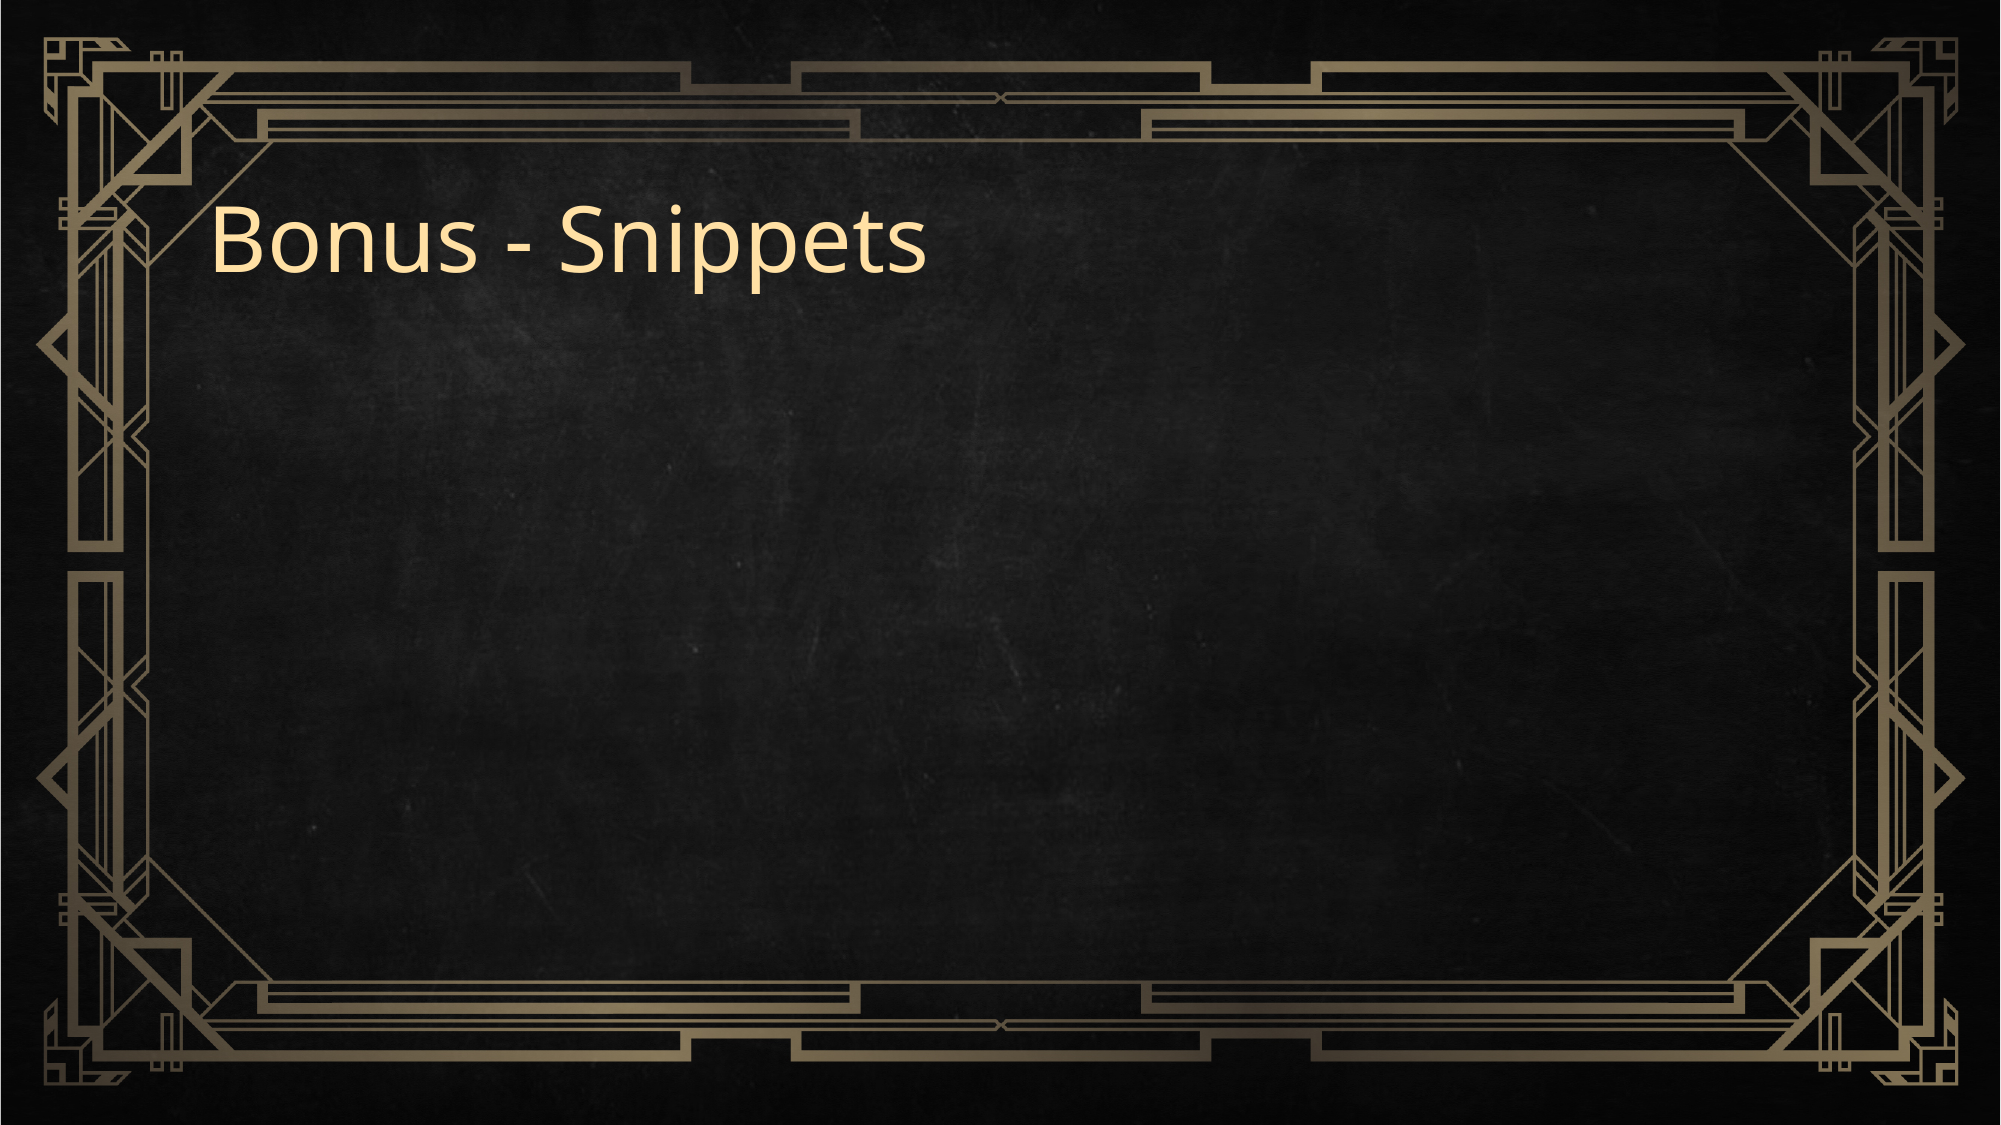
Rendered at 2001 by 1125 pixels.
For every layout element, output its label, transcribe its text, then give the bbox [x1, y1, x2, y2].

title Bonus - Snippets [192, 183, 1918, 302]
picture [0, 0, 2001, 1125]
